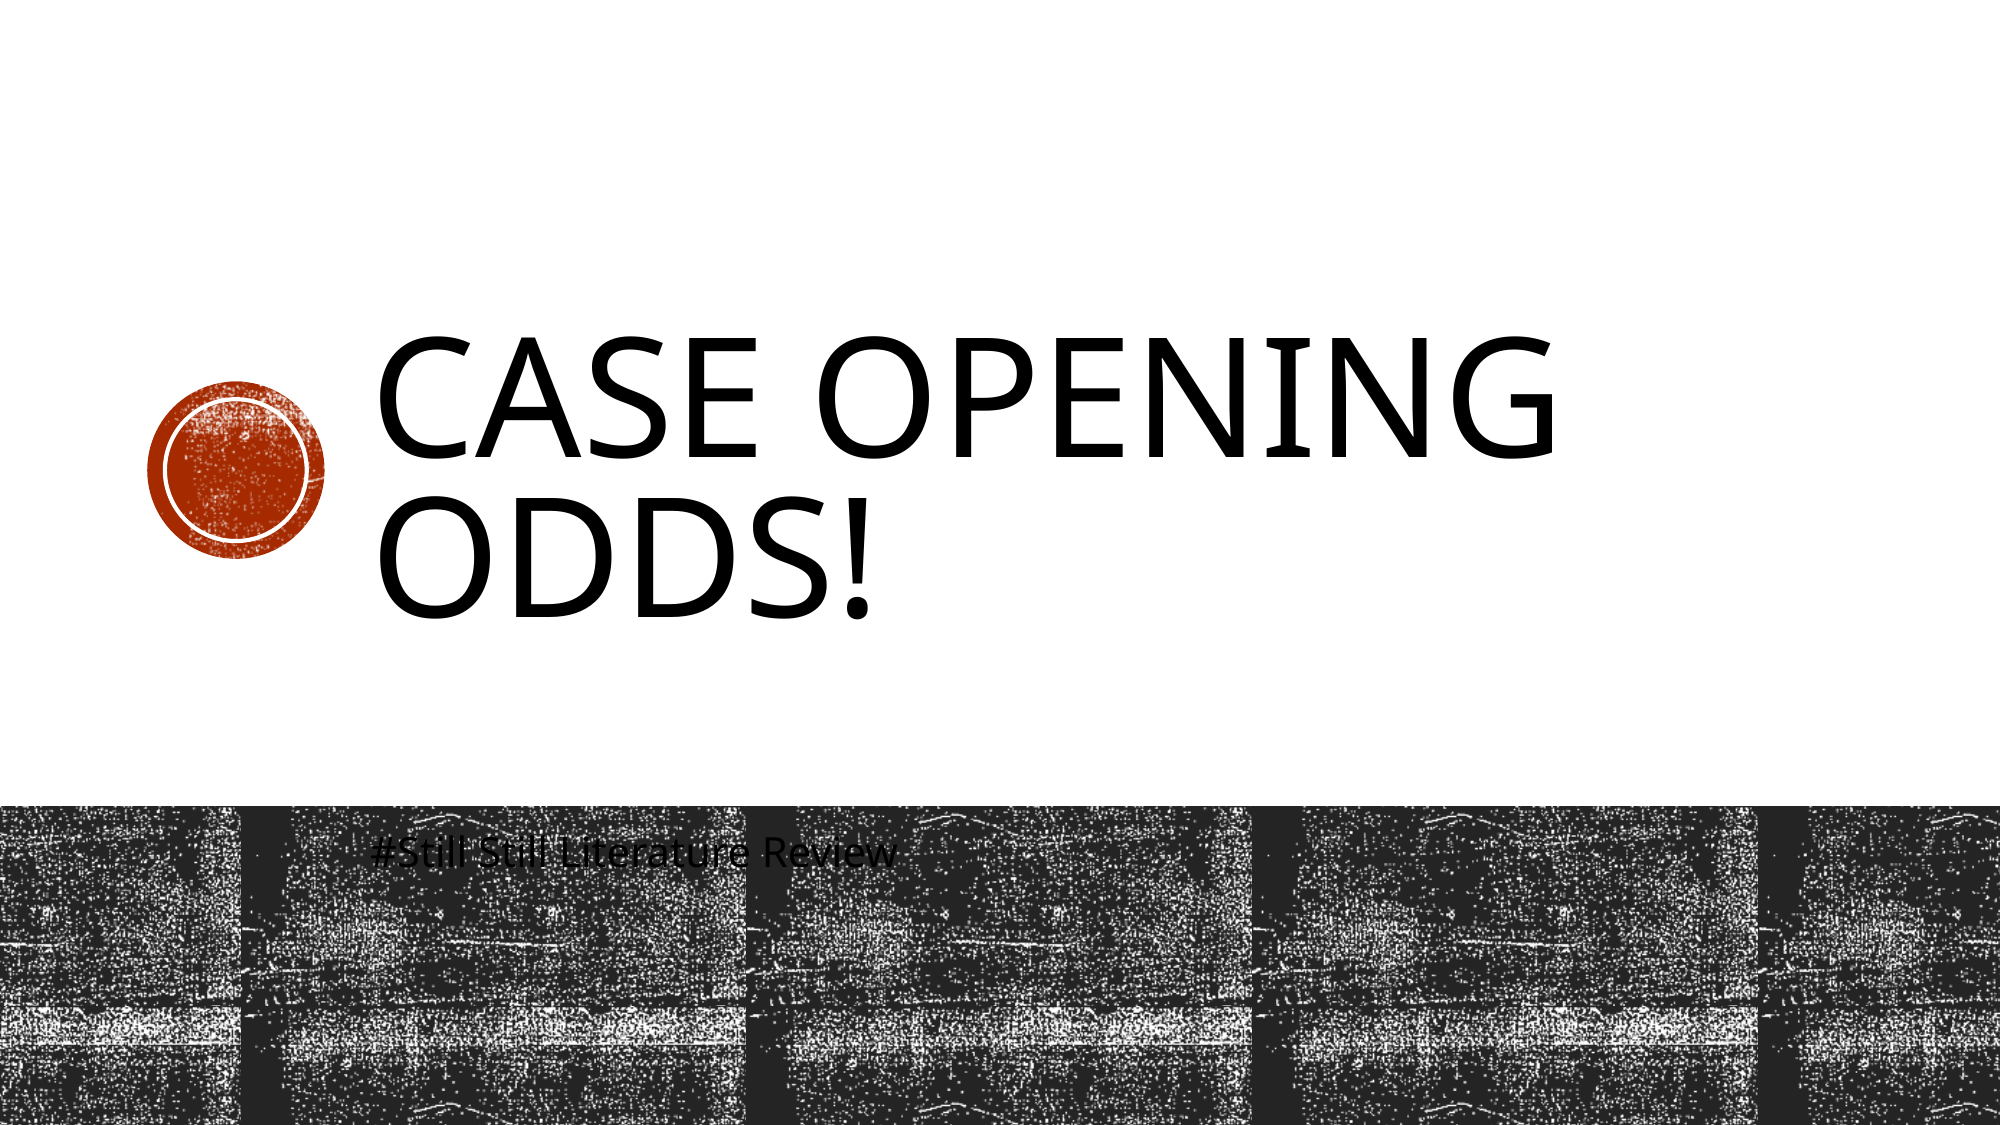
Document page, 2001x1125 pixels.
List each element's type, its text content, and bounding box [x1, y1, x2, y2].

title Case Opening Odds! [355, 201, 1878, 779]
list #Still Still Literature Review [355, 823, 1841, 999]
